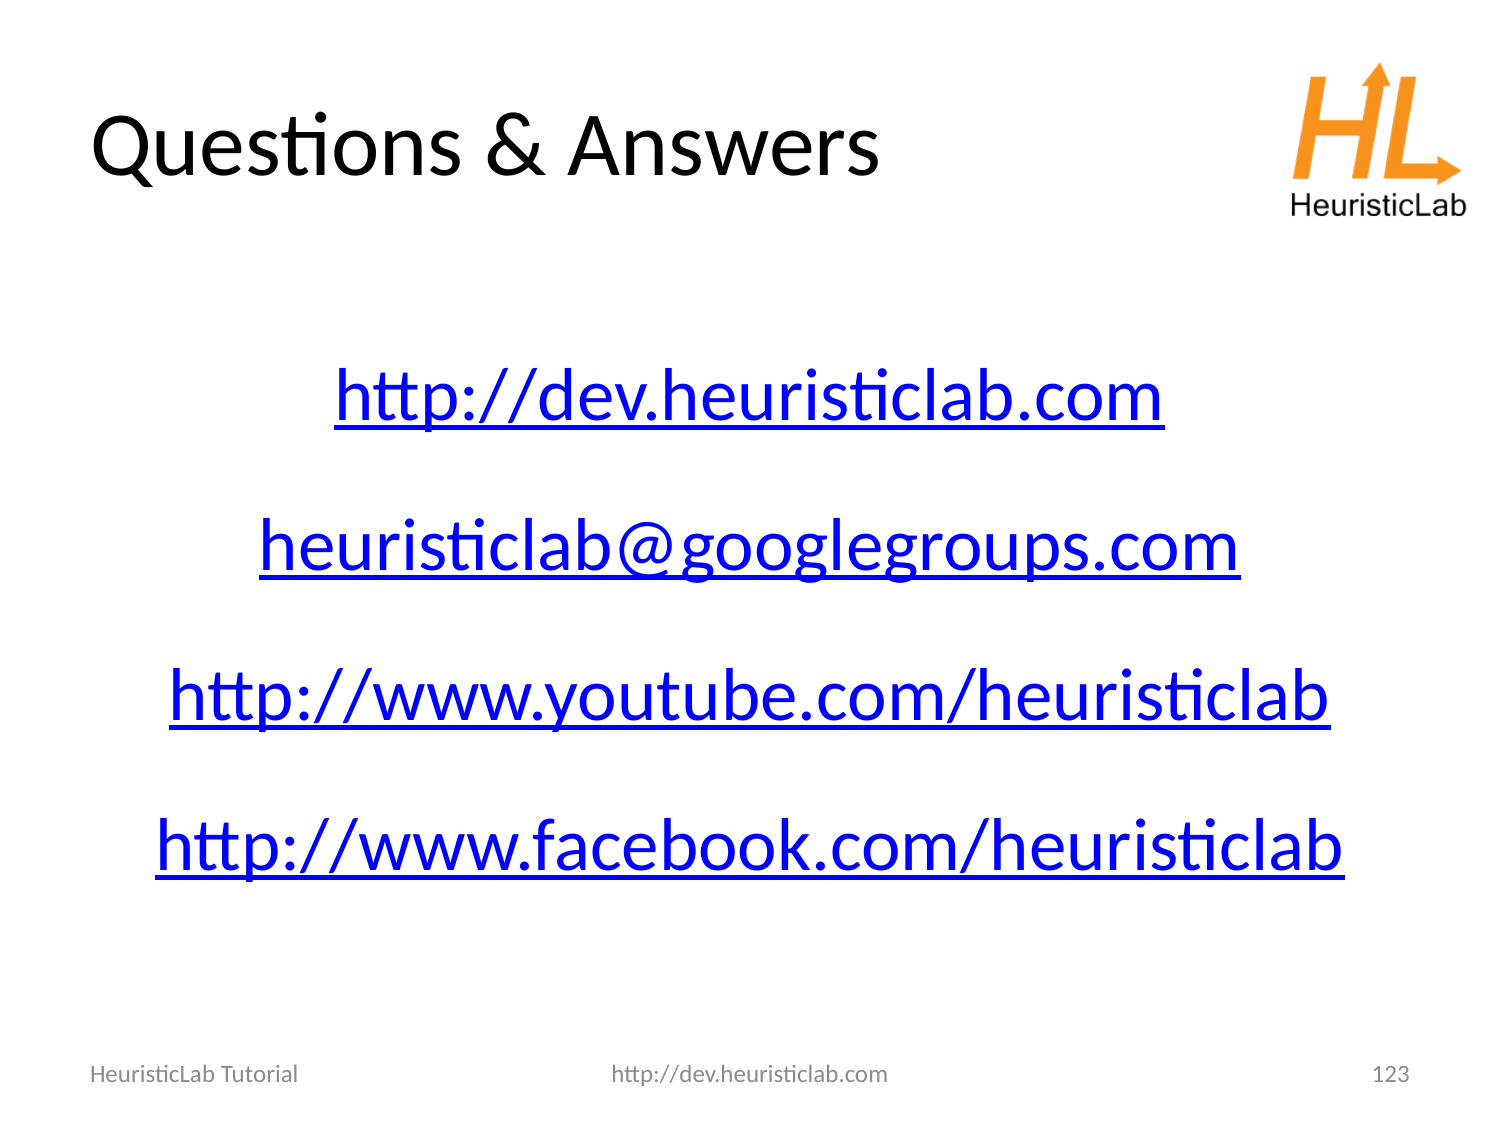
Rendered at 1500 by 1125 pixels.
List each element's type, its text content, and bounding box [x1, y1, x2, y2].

footer http://dev.heuristiclab.com [512, 1042, 988, 1103]
text_box http://dev.heuristiclab.com heuristiclab@googlegroups.com http://www.youtube.com/heuristiclab http://www.facebook.com/heuristiclab [0, 338, 1500, 893]
slide_number HeuristicLab Tutorial [75, 1042, 425, 1103]
slide_number 123 [1074, 1042, 1425, 1103]
picture [1281, 27, 1474, 244]
title Questions & Answers [75, 45, 1282, 233]
